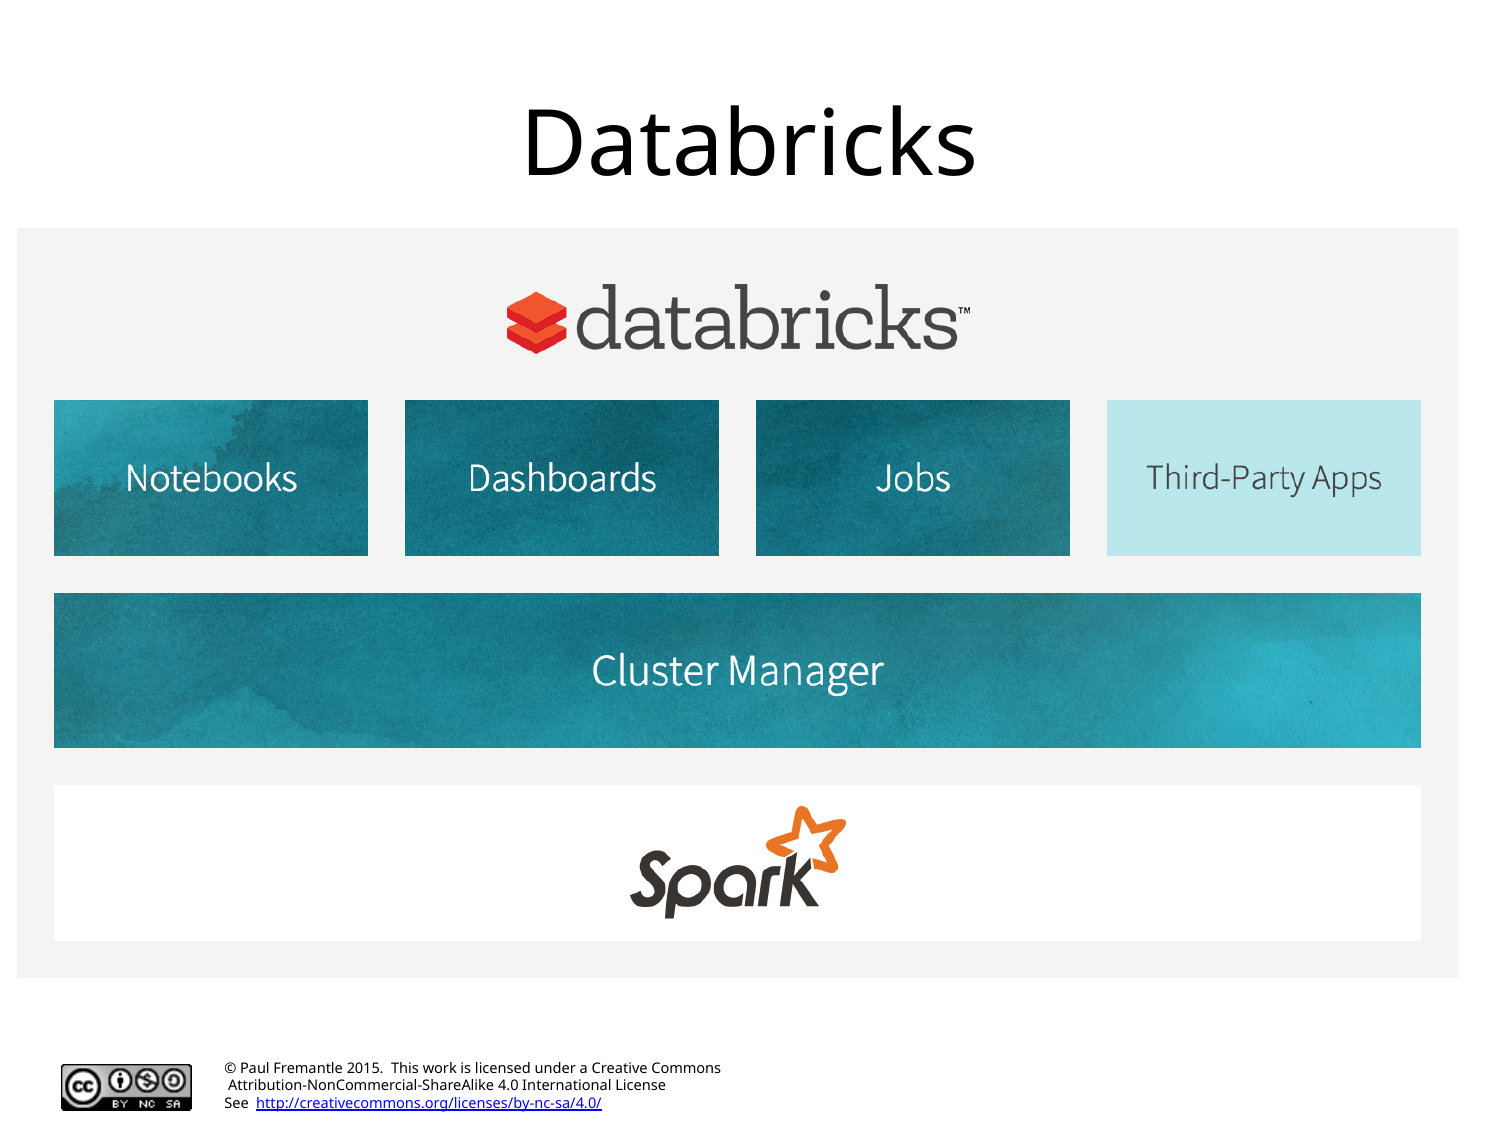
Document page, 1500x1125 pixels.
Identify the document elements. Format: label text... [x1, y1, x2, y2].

picture [61, 1064, 192, 1111]
title Databricks [75, 45, 1425, 201]
picture [0, 202, 1500, 1005]
